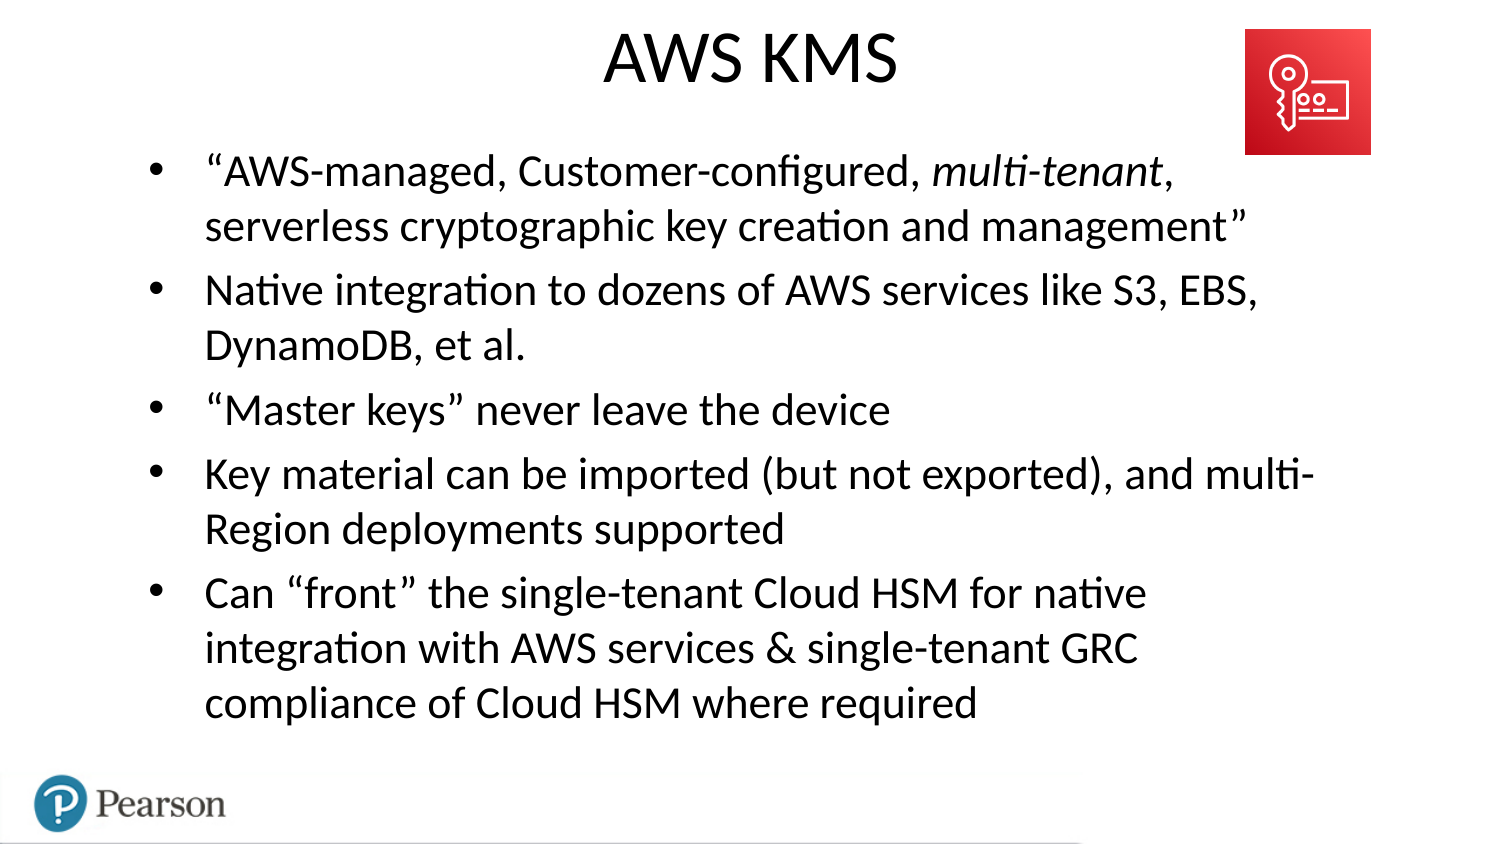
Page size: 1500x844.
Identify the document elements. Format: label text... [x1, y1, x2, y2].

picture [0, 0, 1500, 844]
text_box “AWS-managed, Customer-configured, multi-tenant, serverless cryptographic key creation and management” Native integration to dozens of AWS services like S3, EBS, DynamoDB, et al. “Master keys” never leave the device Key material can be imported (but not exported), and multi-Region deployments supported Can “front” the single-tenant Cloud HSM for native integration with AWS services & single-tenant GRC compliance of Cloud HSM where required [133, 133, 1371, 716]
text_box AWS KMS [132, 0, 1371, 92]
